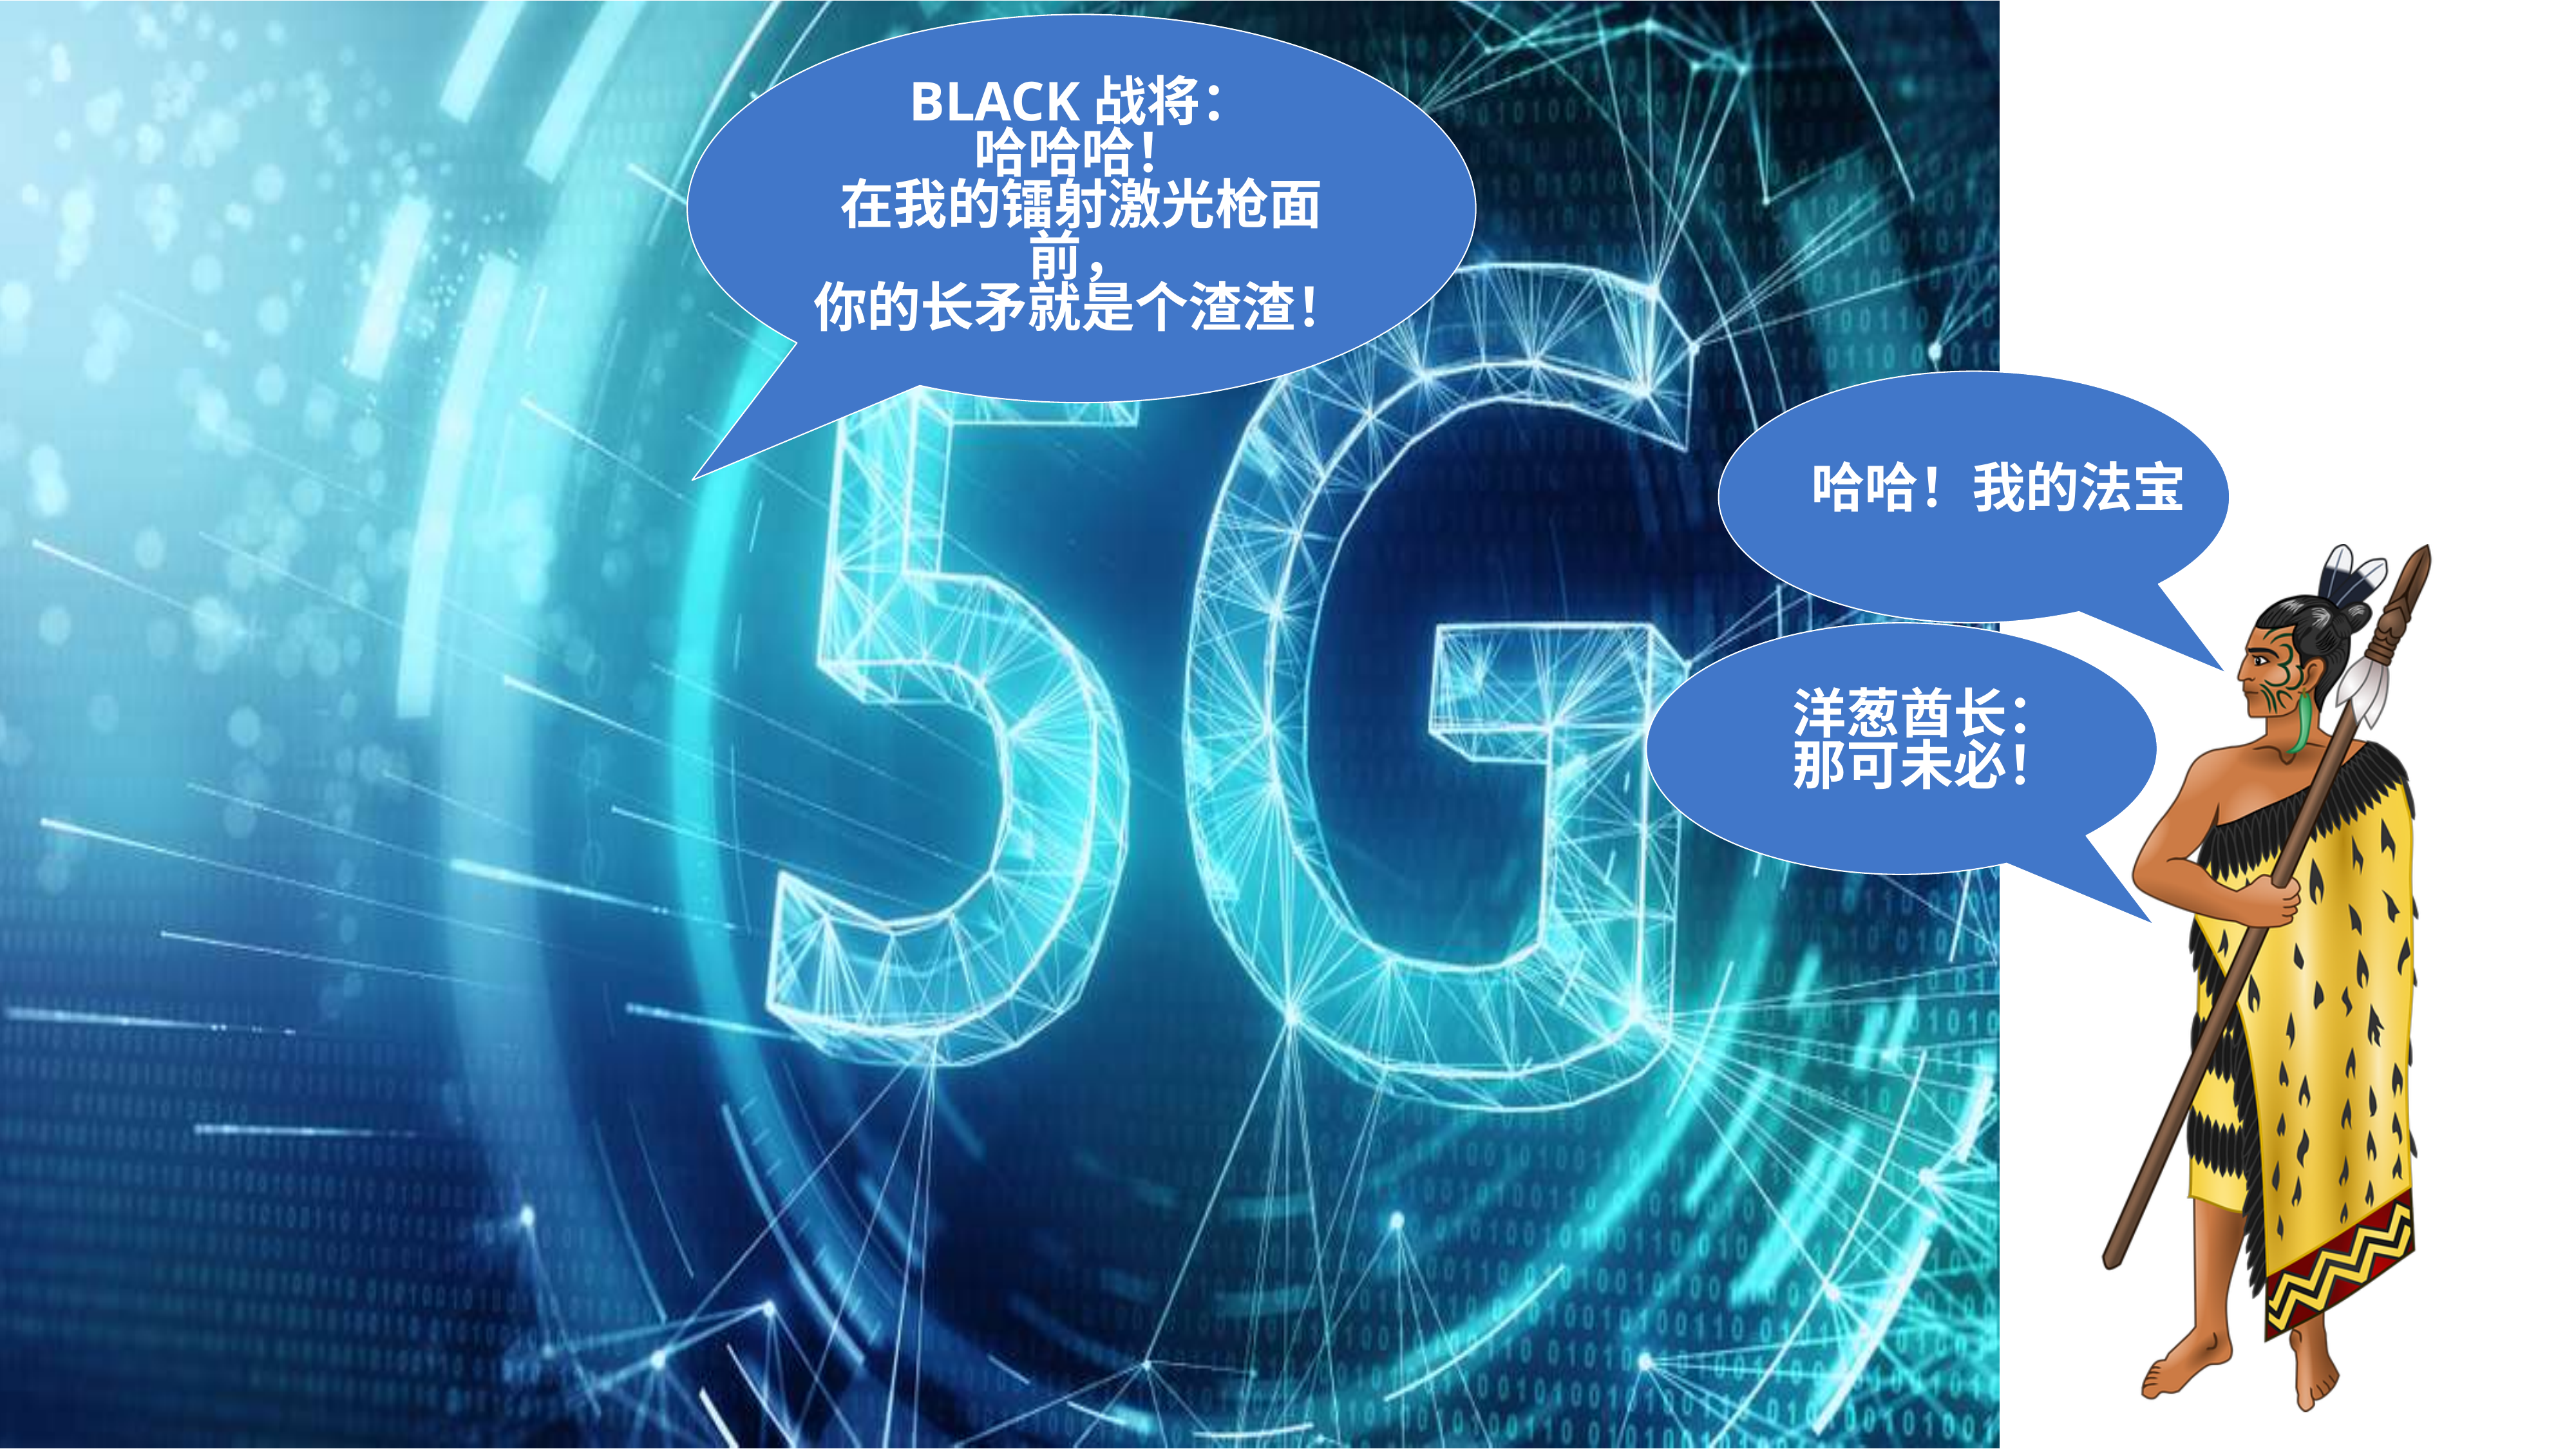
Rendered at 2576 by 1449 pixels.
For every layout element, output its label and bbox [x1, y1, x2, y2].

text_box [1607, 622, 2246, 875]
picture [2049, 544, 2485, 1412]
text_box [1680, 371, 2318, 623]
picture [0, 1, 2000, 1448]
